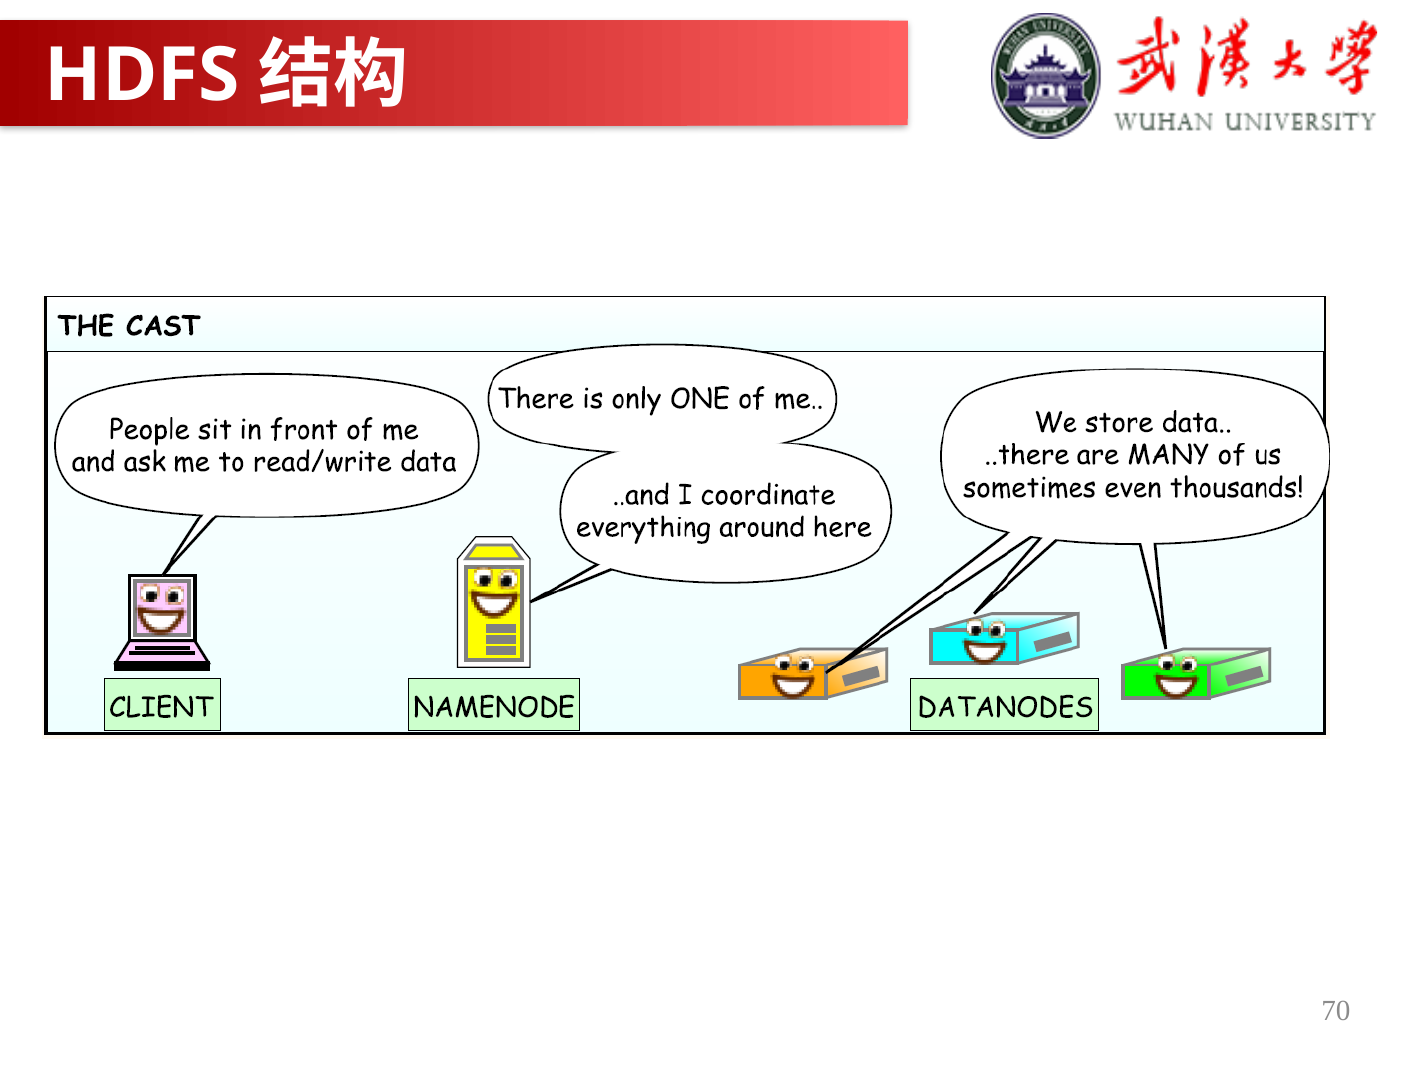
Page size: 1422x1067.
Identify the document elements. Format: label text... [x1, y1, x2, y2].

slide_number 70 [1023, 991, 1351, 1045]
title HDFS结构 [44, 25, 1422, 115]
picture [41, 296, 1330, 740]
picture [991, 115, 1378, 139]
picture [991, 13, 1378, 25]
